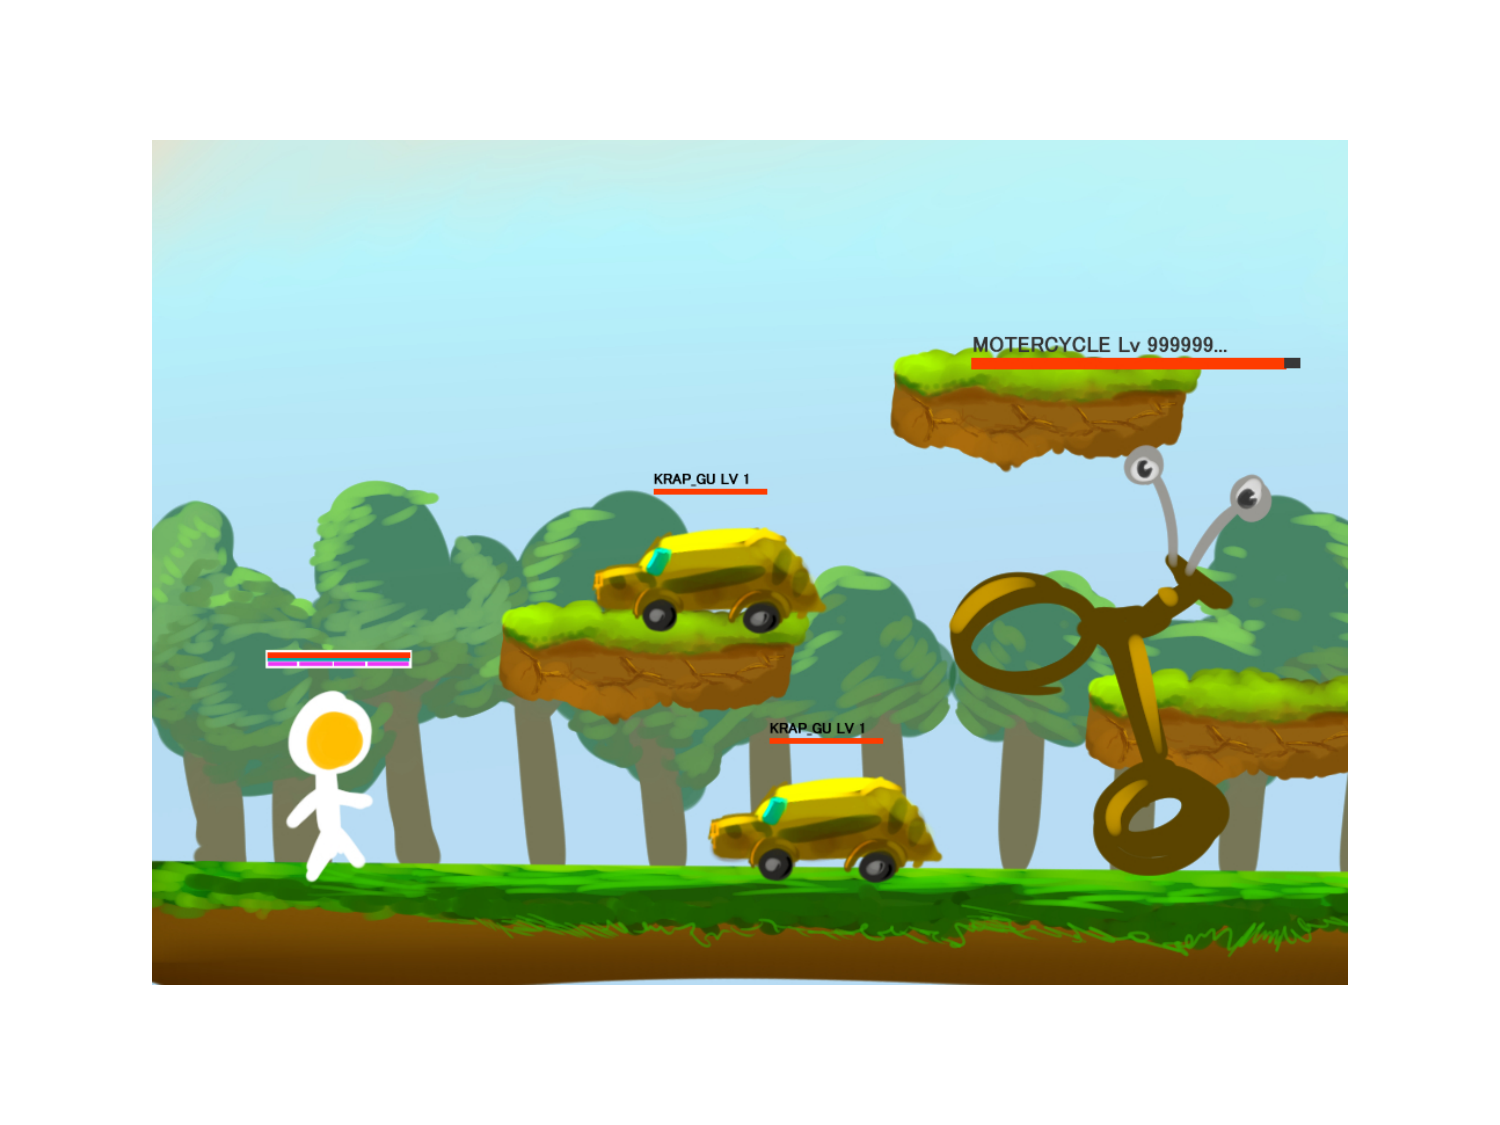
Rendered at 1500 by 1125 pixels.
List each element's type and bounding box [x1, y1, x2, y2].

picture [152, 140, 1348, 985]
